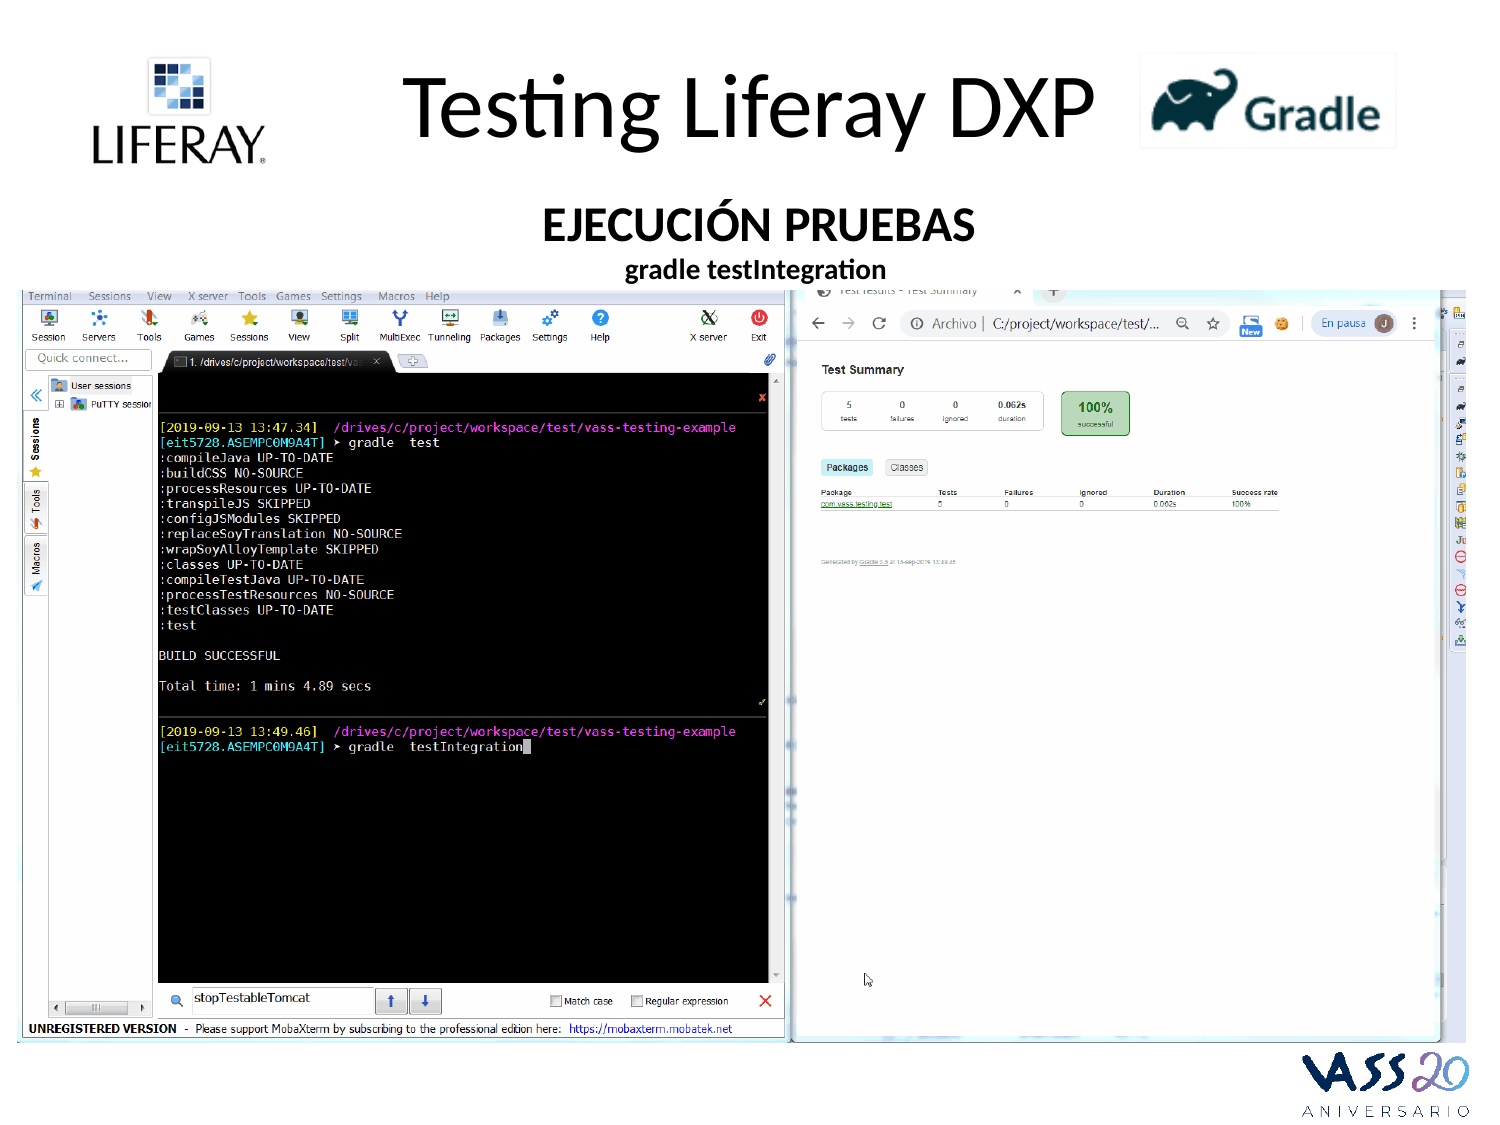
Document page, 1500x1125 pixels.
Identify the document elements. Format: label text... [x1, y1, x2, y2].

picture [17, 290, 1467, 1043]
picture [88, 54, 270, 167]
text_box gradle testIntegration [88, 243, 1424, 289]
picture [1277, 1046, 1495, 1122]
title Testing Liferay DXP [75, 7, 1425, 195]
picture [1139, 52, 1397, 150]
text_box EJECUCIÓN PRUEBAS [92, 184, 1427, 260]
